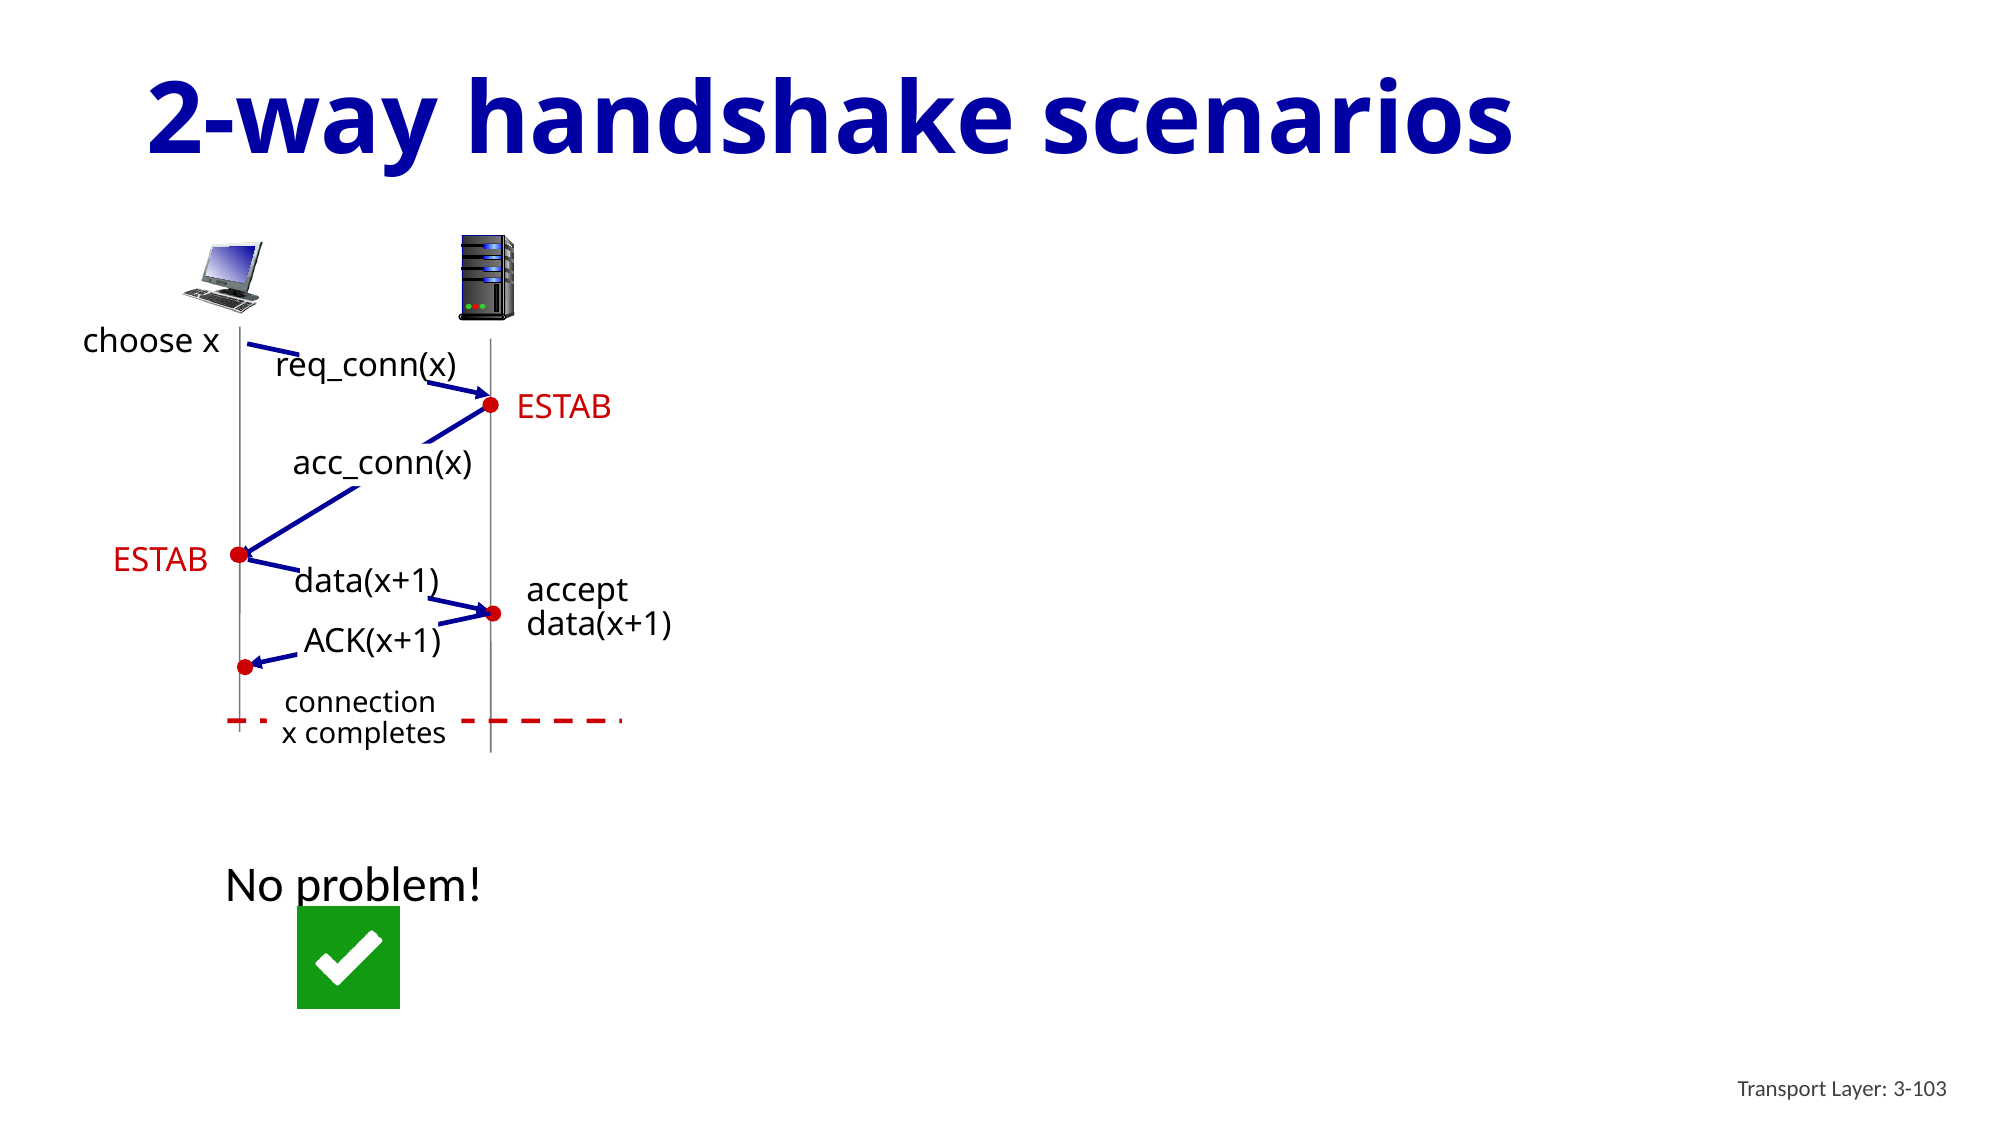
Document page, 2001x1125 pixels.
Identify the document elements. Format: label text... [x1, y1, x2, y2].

slide_number Transport Layer: 3-103 [1512, 1056, 1963, 1117]
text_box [71, 235, 704, 758]
title 2-way handshake scenarios [131, 47, 2000, 195]
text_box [208, 844, 500, 1009]
